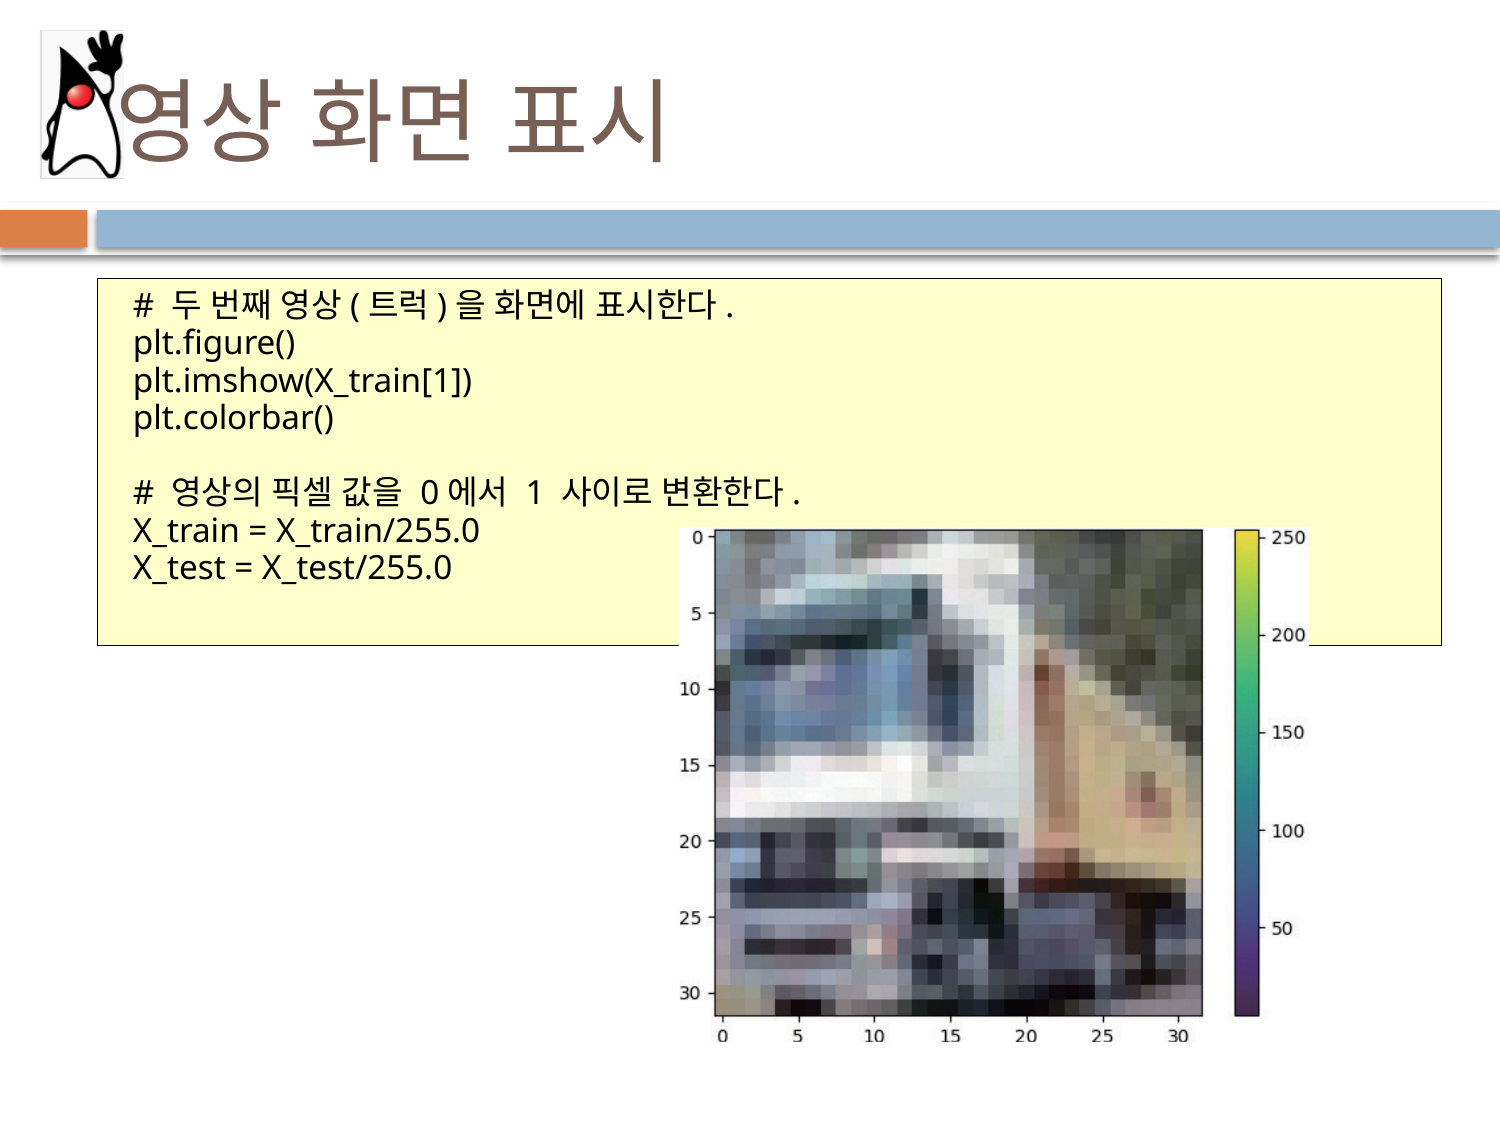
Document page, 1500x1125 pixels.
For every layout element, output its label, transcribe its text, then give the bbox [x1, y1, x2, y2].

text_box # 두 번째 영상(트럭)을 화면에 표시한다. plt.figure() plt.imshow(X_train[1]) plt.colorbar() # 영상의 픽셀 값을 0에서 1 사이로 변환한다. X_train = X_train/255.0 X_test = X_test/255.0 [97, 278, 1442, 646]
title 영상 화면 표시 [100, 37, 1438, 200]
picture [39, 30, 124, 179]
picture [678, 526, 1310, 1042]
